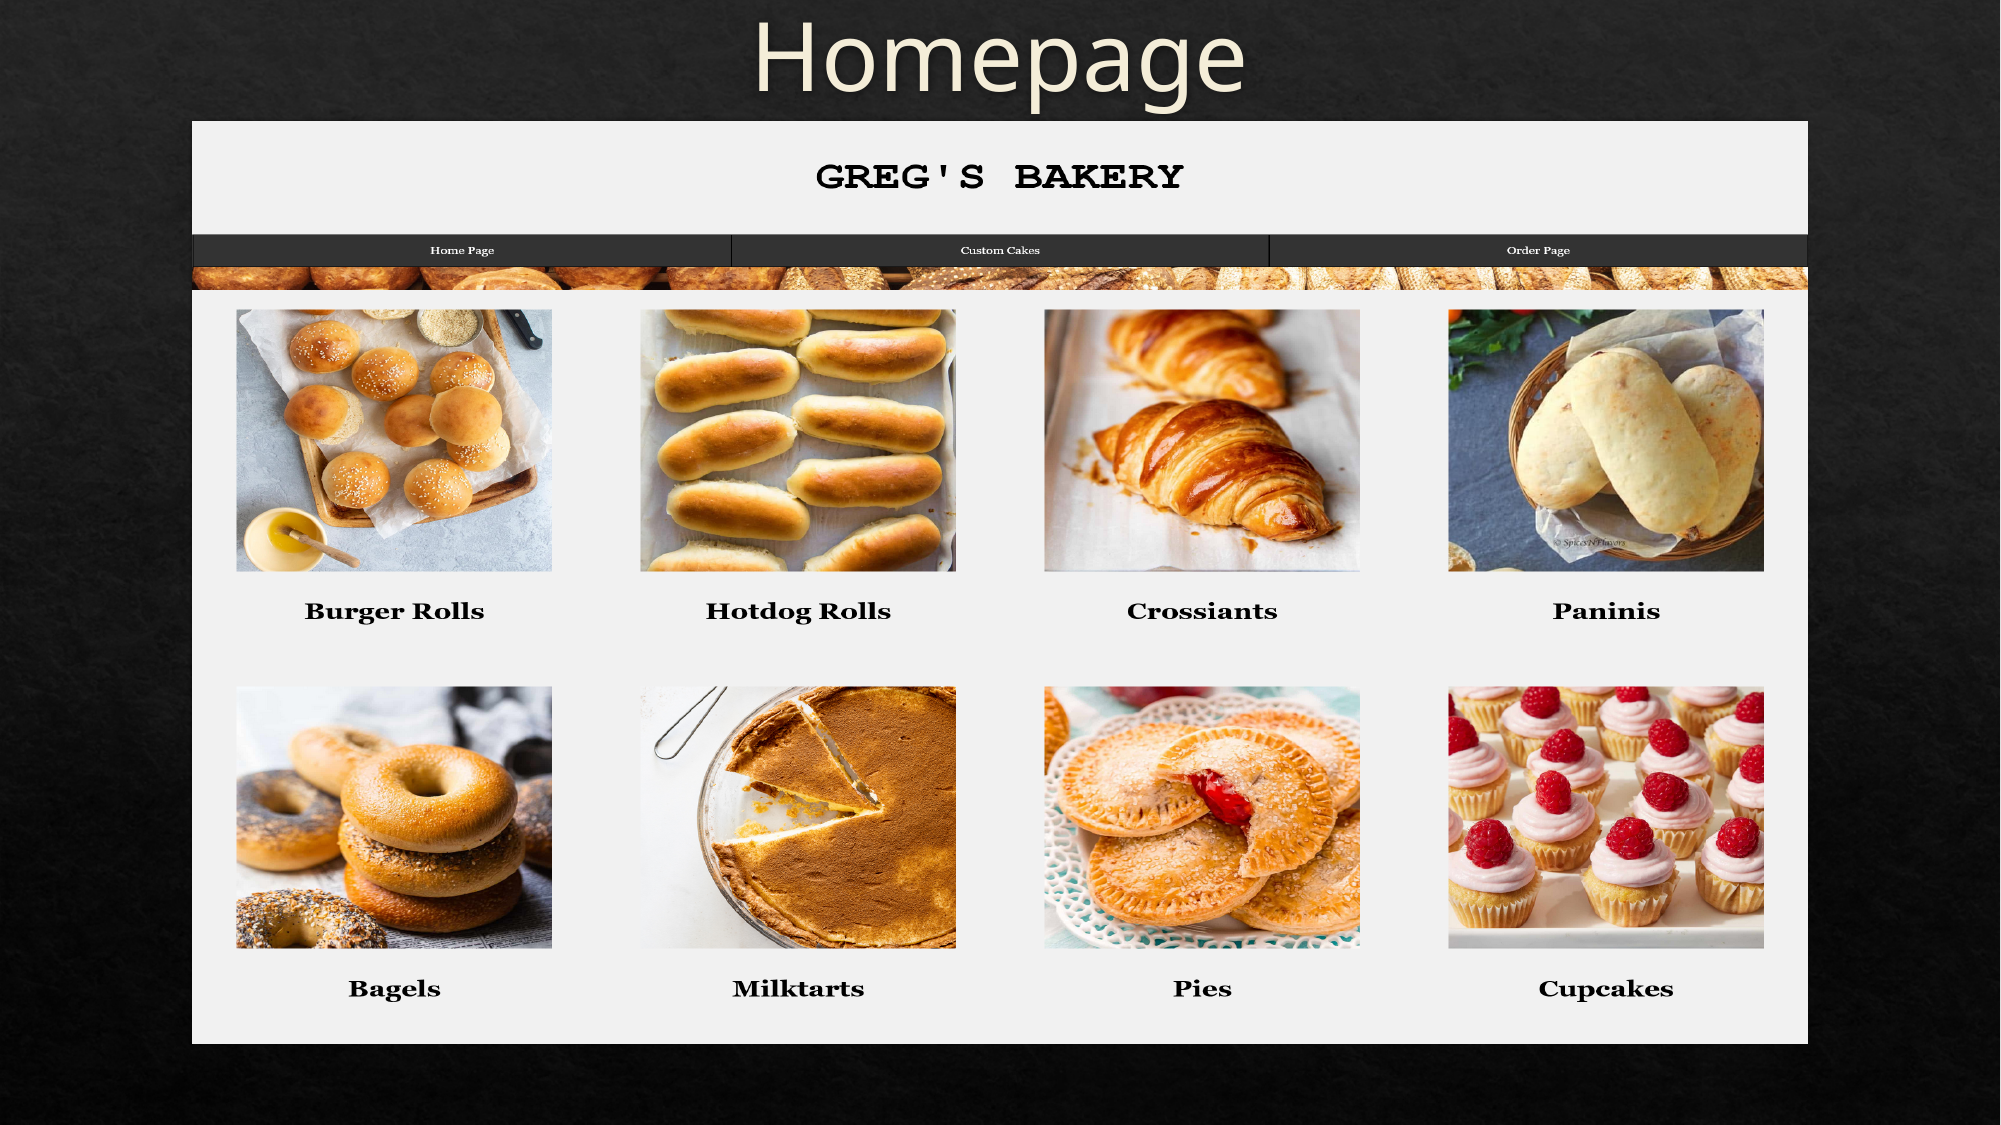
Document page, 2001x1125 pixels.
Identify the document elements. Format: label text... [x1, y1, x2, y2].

title Homepage [150, 0, 1850, 122]
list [192, 121, 1808, 1044]
